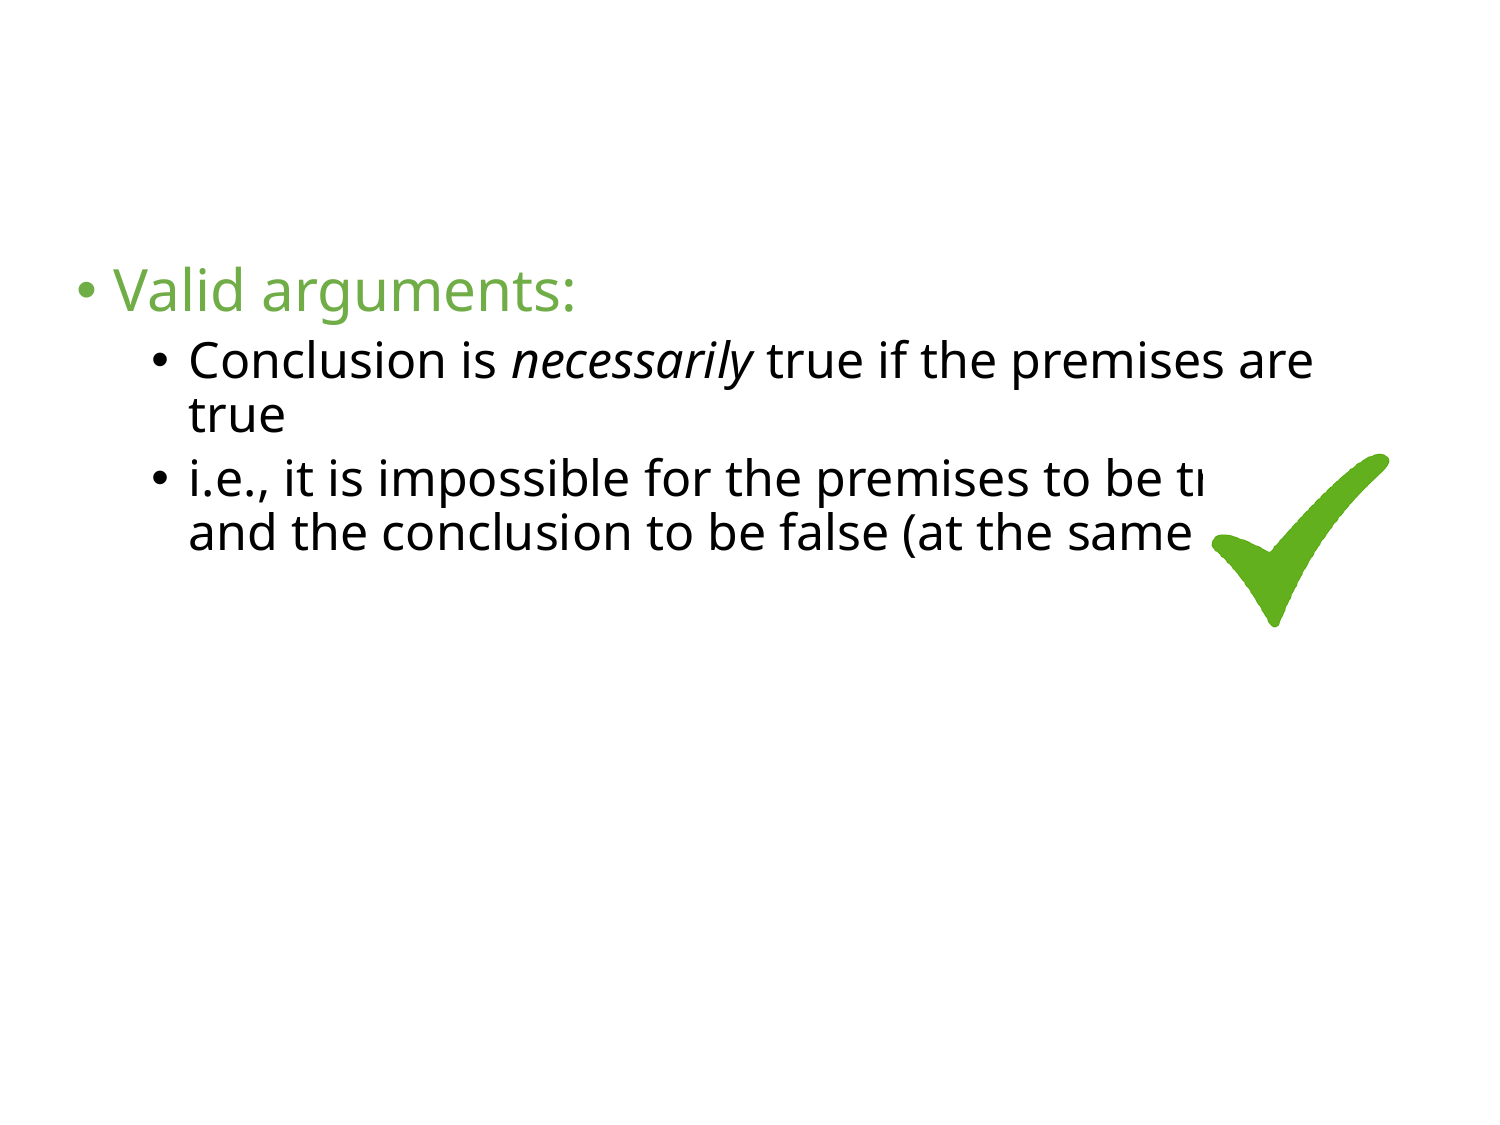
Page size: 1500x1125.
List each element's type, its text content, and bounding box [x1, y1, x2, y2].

list Valid arguments: Conclusion is necessarily true if the premises are true i.e., it is impossible for the premises to be true and the conclusion to be false (at the same time) [61, 254, 1356, 1016]
picture [1203, 445, 1397, 635]
